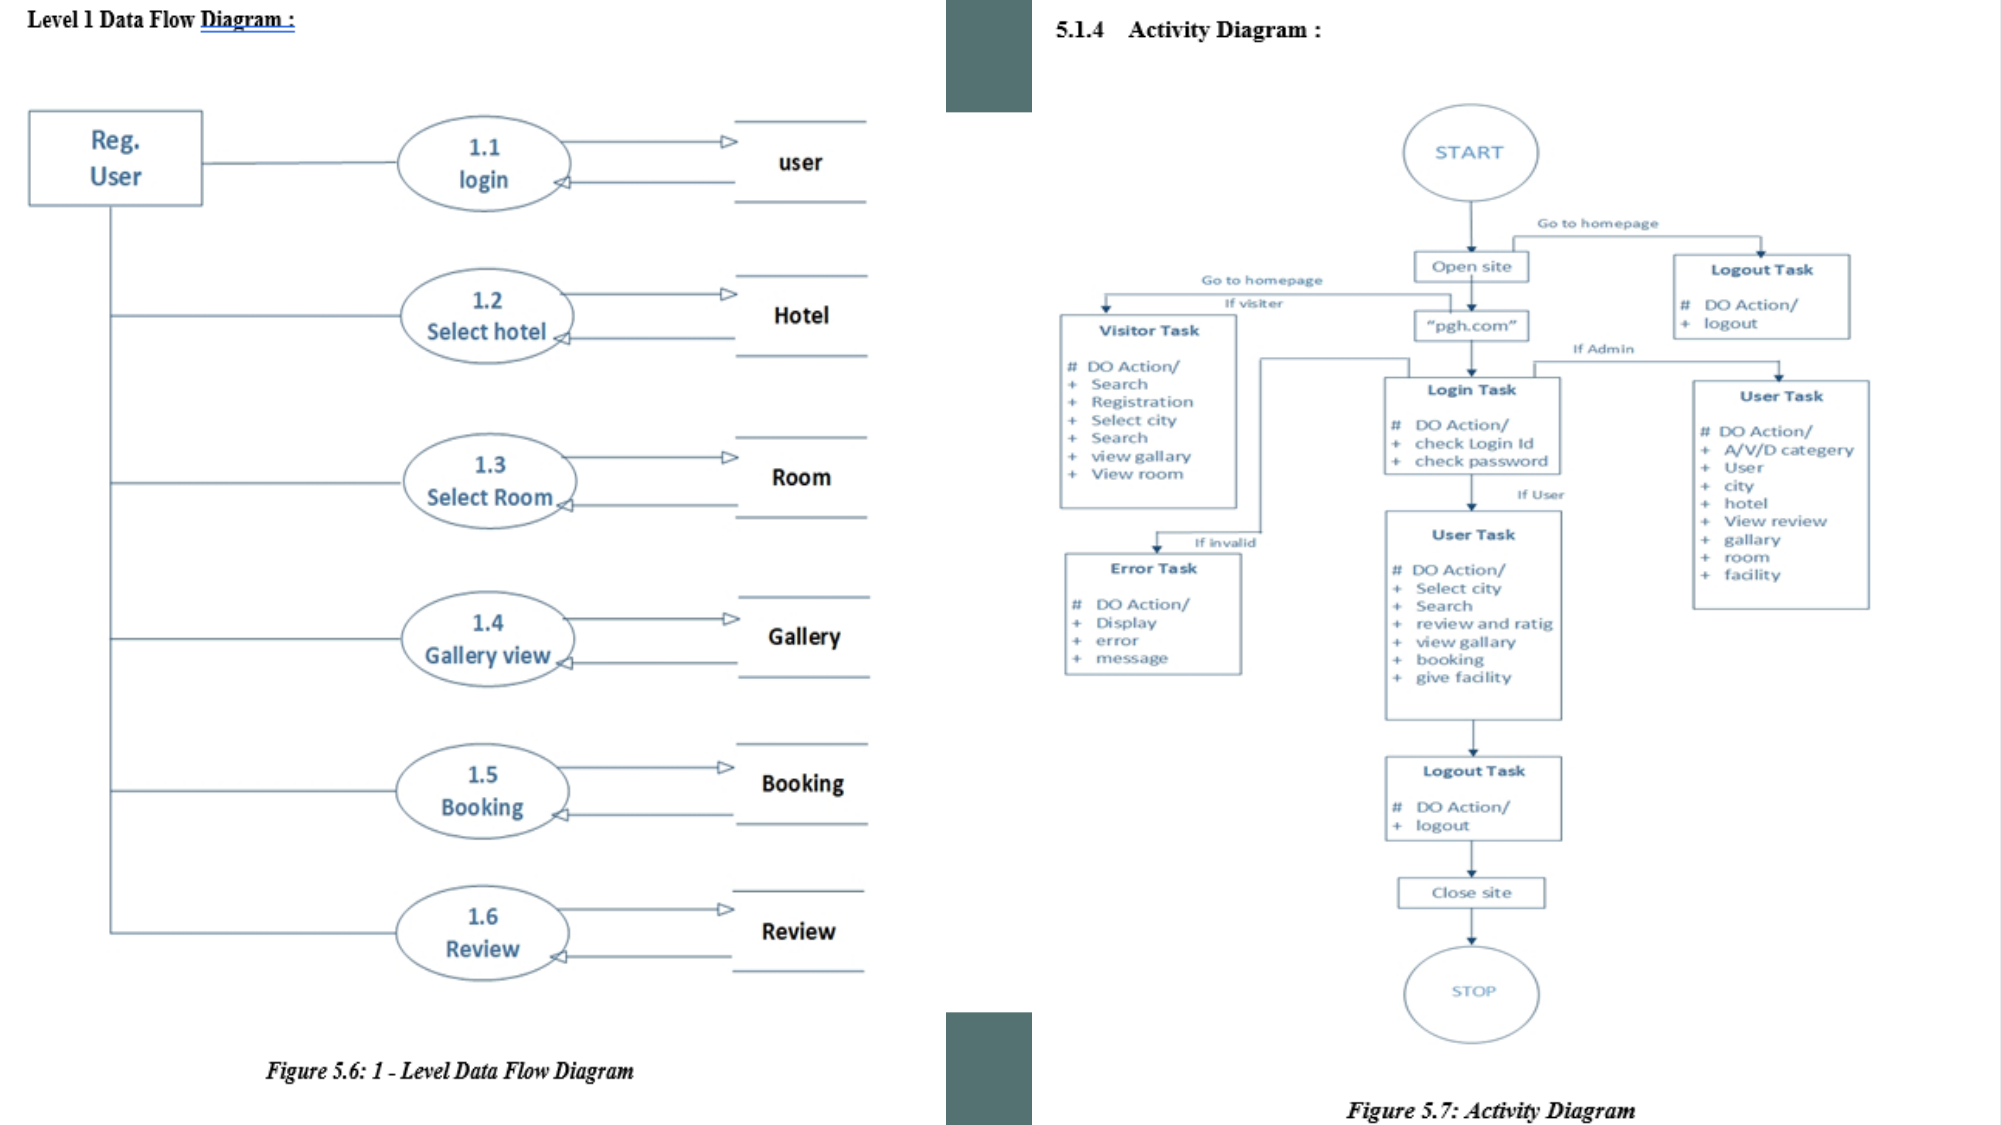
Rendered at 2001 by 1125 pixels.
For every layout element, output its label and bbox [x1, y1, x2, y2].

list [0, 0, 946, 1125]
picture [1032, 0, 2000, 1125]
